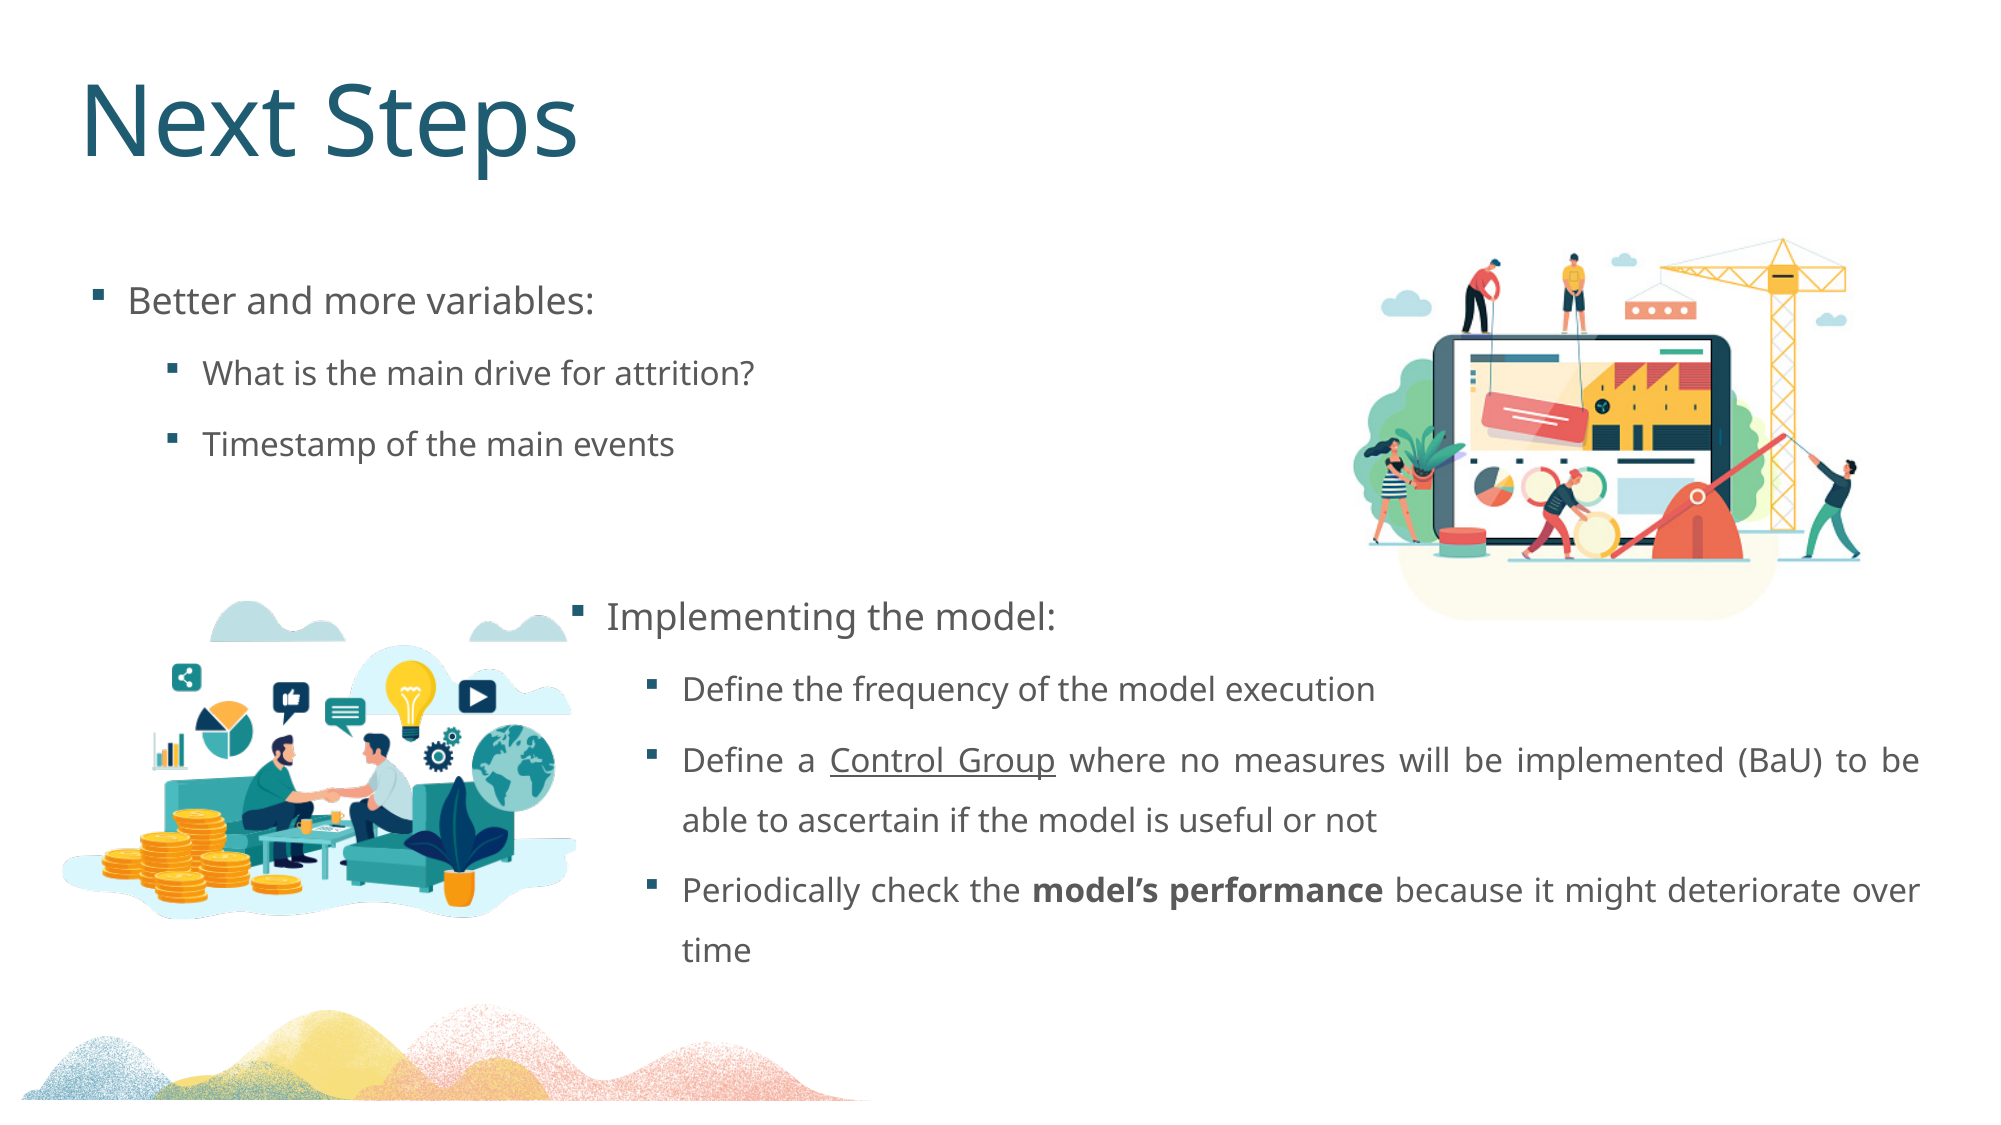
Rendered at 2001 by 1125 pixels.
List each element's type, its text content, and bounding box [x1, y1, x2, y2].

picture [21, 1004, 873, 1101]
text_box Next Steps [63, 35, 1789, 214]
text_box Implementing the model: Define the frequency of the model execution Define a Control Group where no measures will be implemented (BaU) to be able to ascertain if the model is useful or not Periodically check the model’s performance because it might deteriorate over time [554, 563, 1937, 942]
text_box Better and more variables: What is the main drive for attrition? Timestamp of the main events [74, 247, 1962, 996]
picture [57, 581, 585, 936]
picture [1348, 231, 1863, 634]
